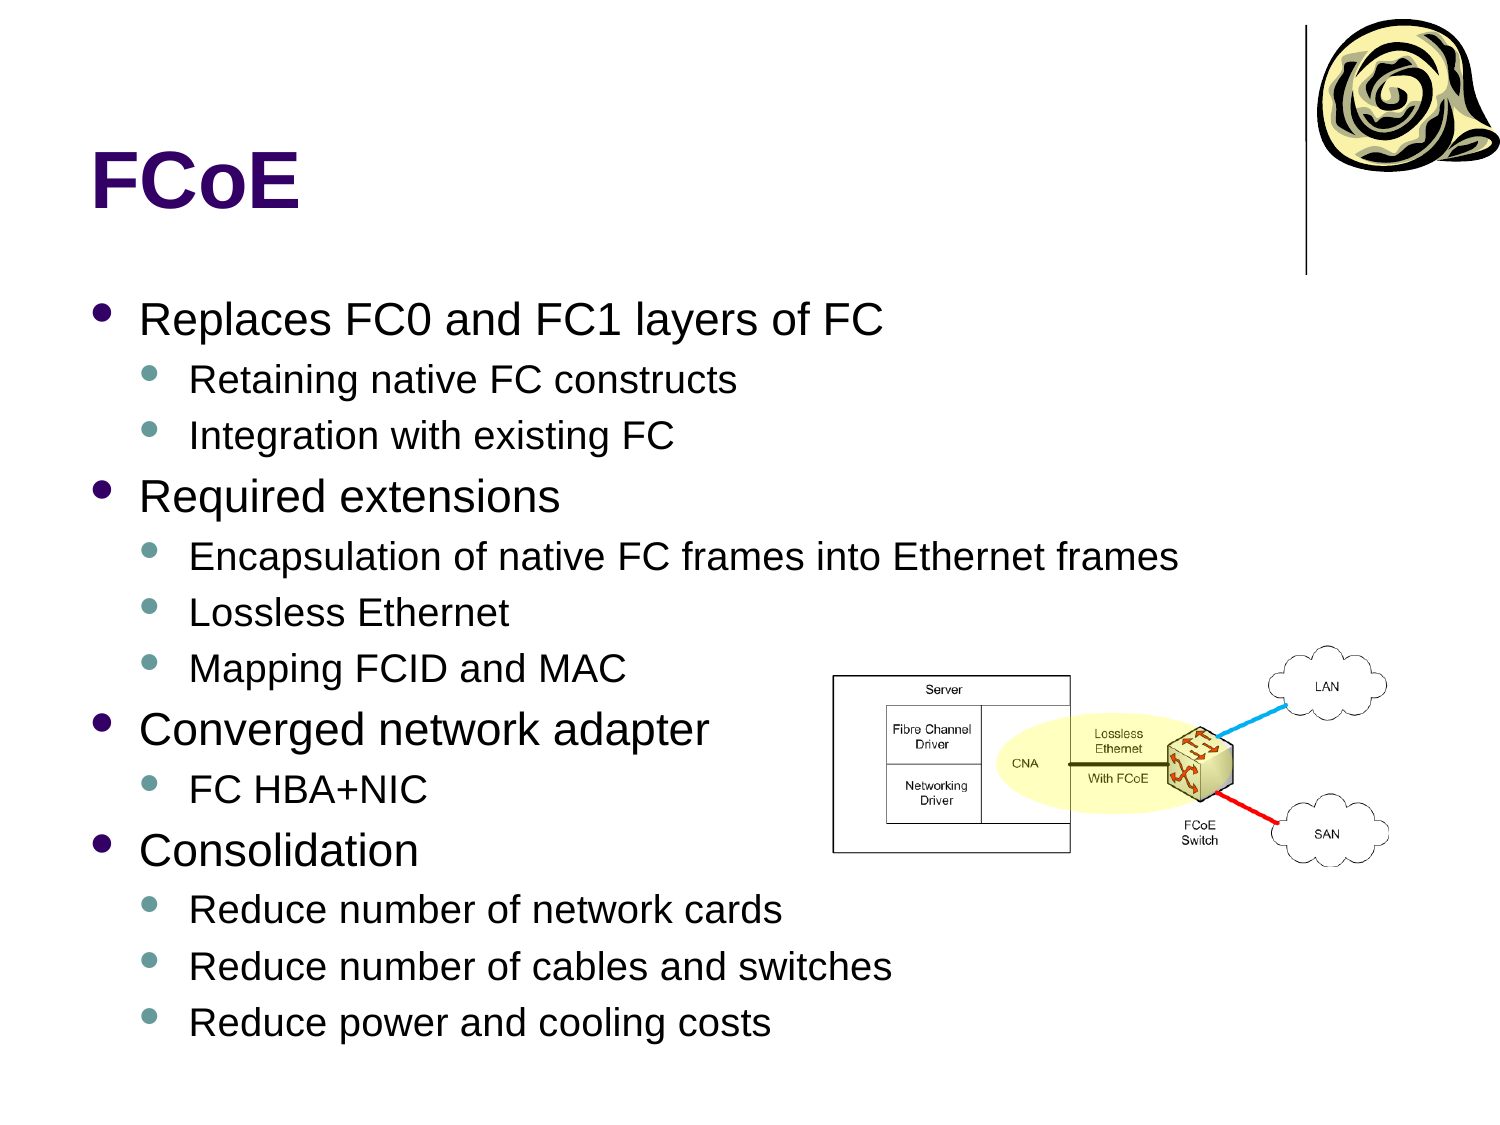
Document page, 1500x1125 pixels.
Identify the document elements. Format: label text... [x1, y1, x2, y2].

picture [832, 644, 1389, 868]
list Replaces FC0 and FC1 layers of FC Retaining native FC constructs Integration with existing FC Required extensions Encapsulation of native FC frames into Ethernet frames Lossless Ethernet Mapping FCID and MAC Converged network adapter FC HBA+NIC Consolidation Reduce number of network cards Reduce number of cables and switches Reduce power and cooling costs [74, 281, 1426, 1059]
title FCoE [74, 19, 1313, 233]
